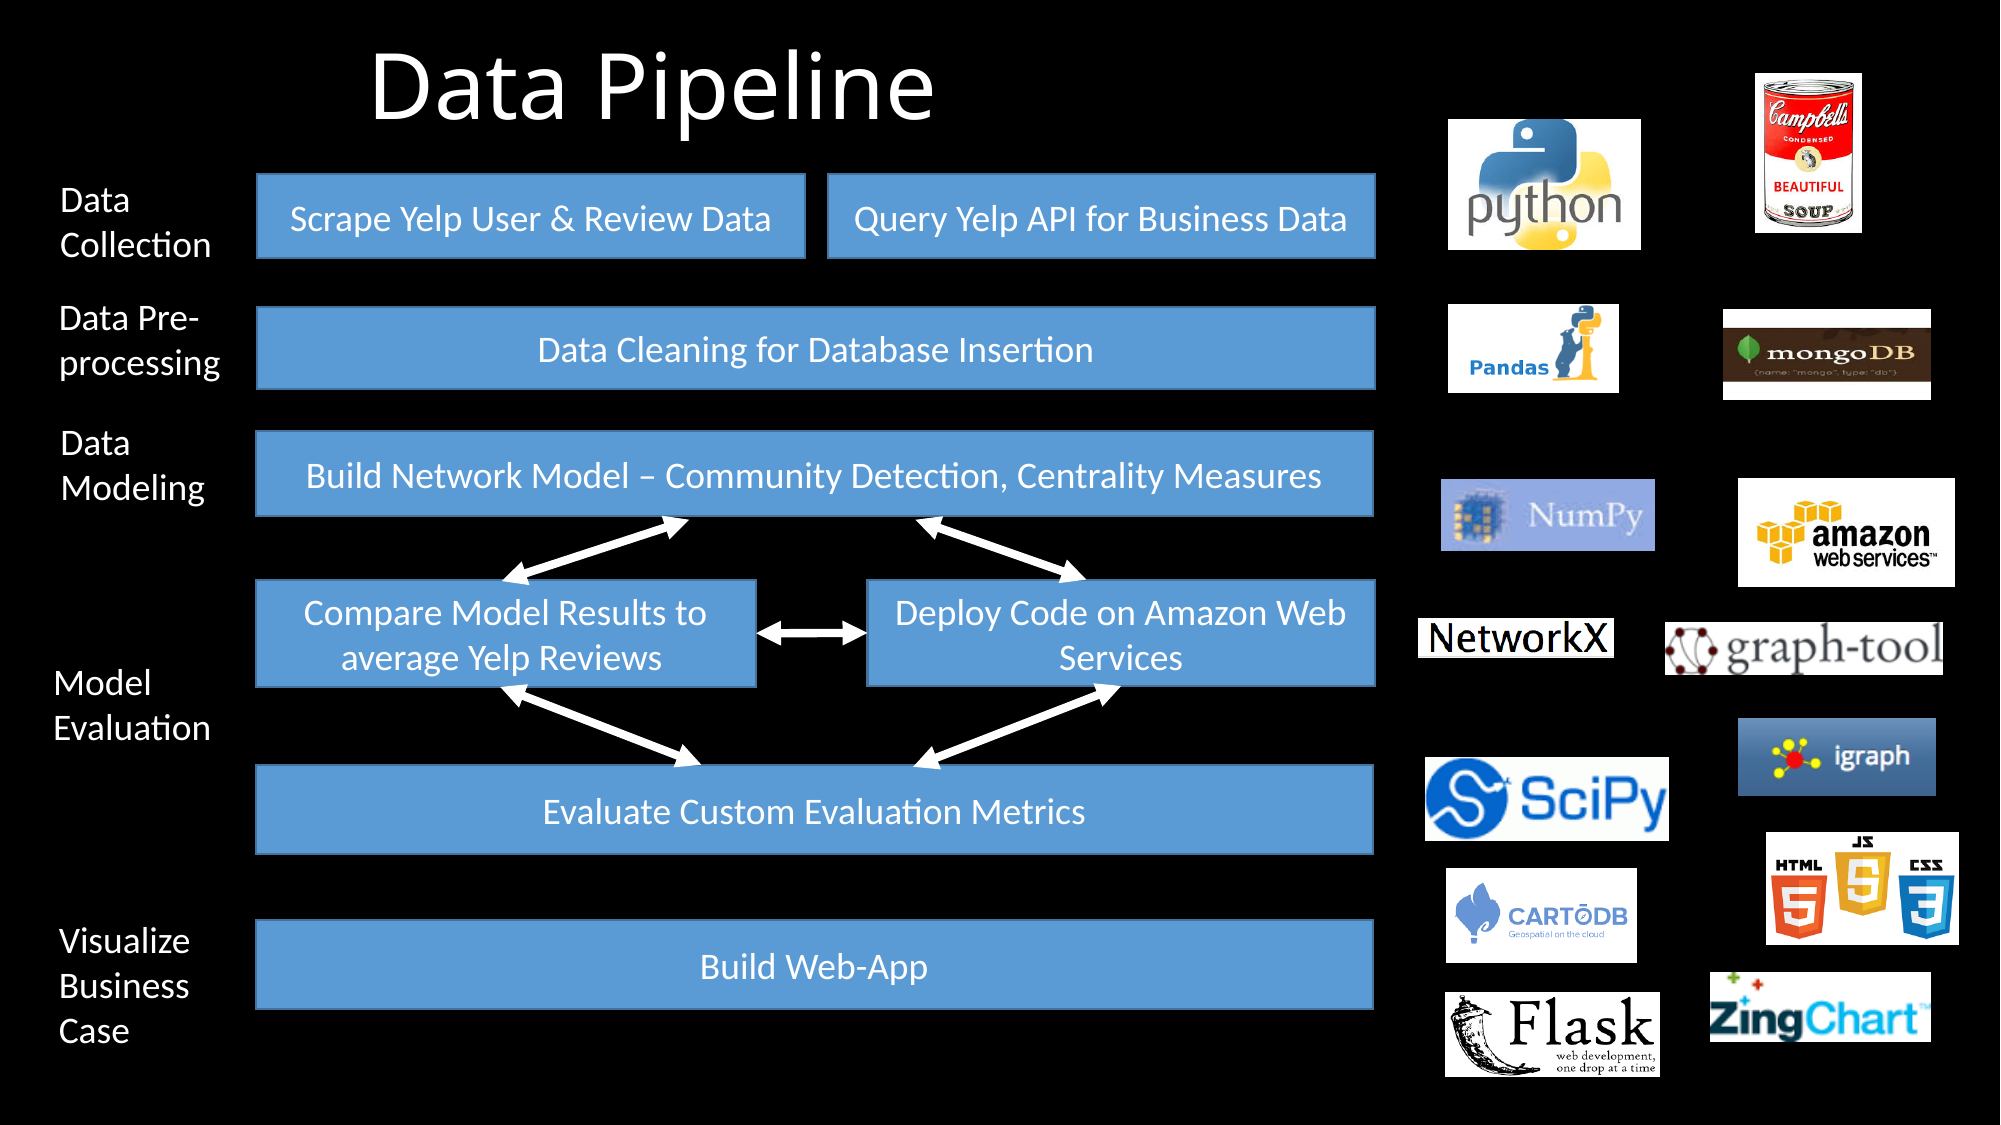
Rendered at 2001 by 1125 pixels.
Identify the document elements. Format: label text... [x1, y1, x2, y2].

picture [1785, 1015, 1795, 1026]
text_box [500, 686, 702, 765]
picture [1766, 832, 1959, 945]
text_box Model Evaluation [38, 651, 251, 756]
picture [1738, 478, 1955, 587]
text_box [501, 519, 690, 582]
picture [1723, 309, 1931, 400]
picture [1448, 304, 1619, 393]
picture [1755, 73, 1862, 233]
text_box Deploy Code on Amazon Web Services [866, 579, 1376, 687]
text_box Data Cleaning for Database Insertion [256, 306, 1376, 390]
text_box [915, 519, 1087, 580]
picture [1446, 868, 1637, 963]
text_box Visualize Business Case [43, 908, 256, 1058]
title Data Pipeline [137, 0, 1168, 199]
text_box Data Collection [45, 167, 230, 272]
picture [1710, 972, 1931, 1042]
picture [1448, 119, 1641, 250]
text_box Scrape Yelp User & Review Data [256, 173, 806, 259]
picture [1445, 992, 1660, 1077]
picture [1425, 757, 1669, 841]
text_box Build Network Model – Community Detection, Centrality Measures [255, 430, 1374, 517]
text_box Build Web-App [256, 919, 1374, 1010]
picture [1441, 479, 1655, 551]
text_box Query Yelp API for Business Data [827, 173, 1376, 259]
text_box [913, 685, 1122, 767]
text_box Data Pre-processing [43, 285, 256, 391]
picture [1418, 618, 1614, 658]
text_box Compare Model Results to average Yelp Reviews [255, 579, 757, 688]
text_box Evaluate Custom Evaluation Metrics [255, 764, 1374, 855]
text_box Data Modeling [45, 410, 258, 516]
picture [1665, 622, 1944, 675]
picture [1738, 718, 1936, 796]
